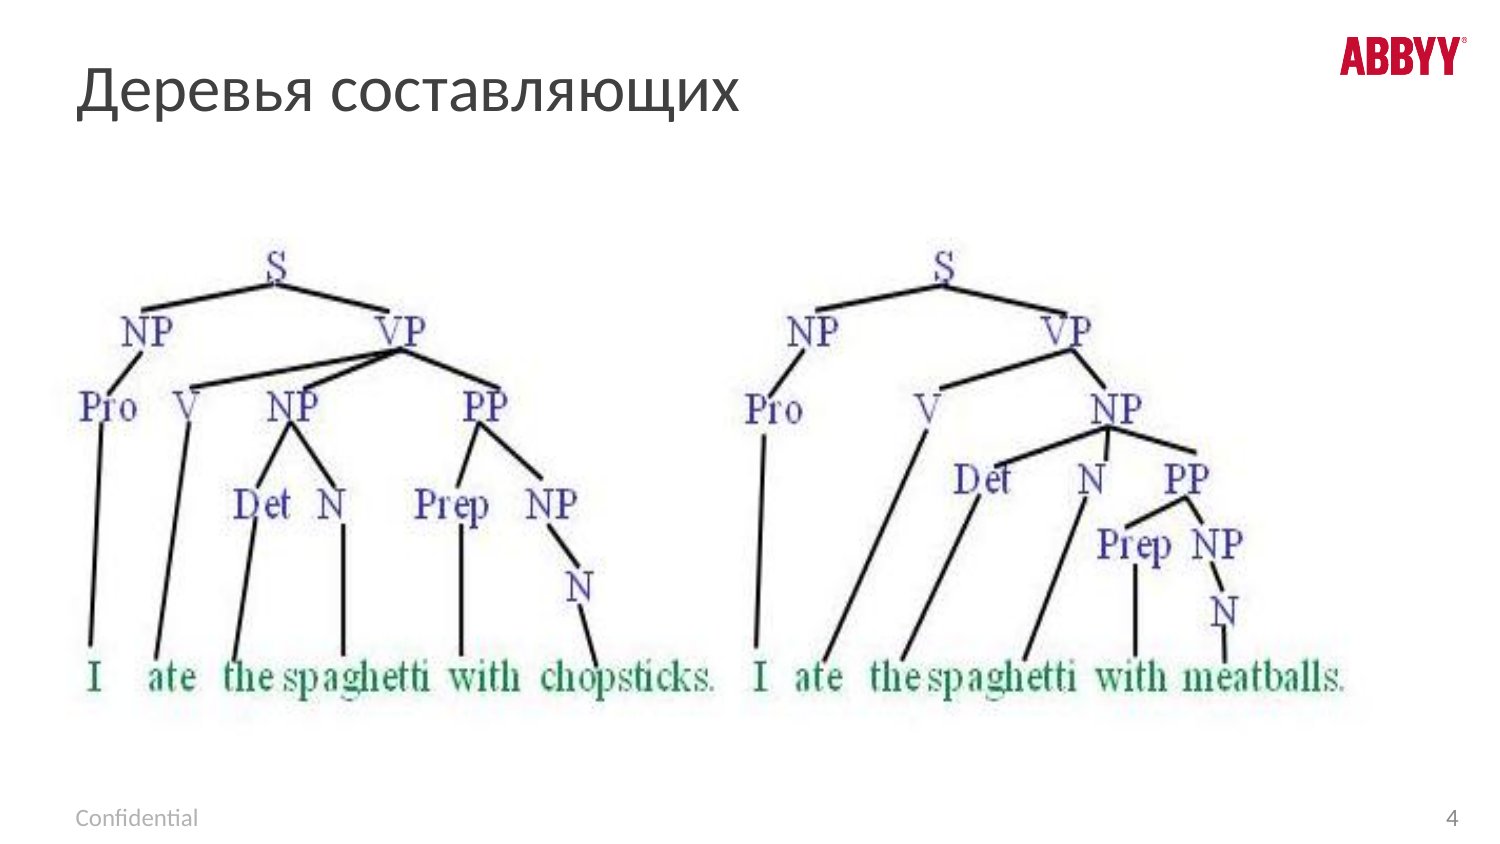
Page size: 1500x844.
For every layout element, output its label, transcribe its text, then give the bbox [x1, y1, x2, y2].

title Деревья составляющих [76, 45, 1296, 192]
picture [1340, 37, 1467, 75]
slide_number 4 [1175, 793, 1459, 830]
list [34, 236, 1378, 747]
footer Confidential [75, 794, 349, 840]
